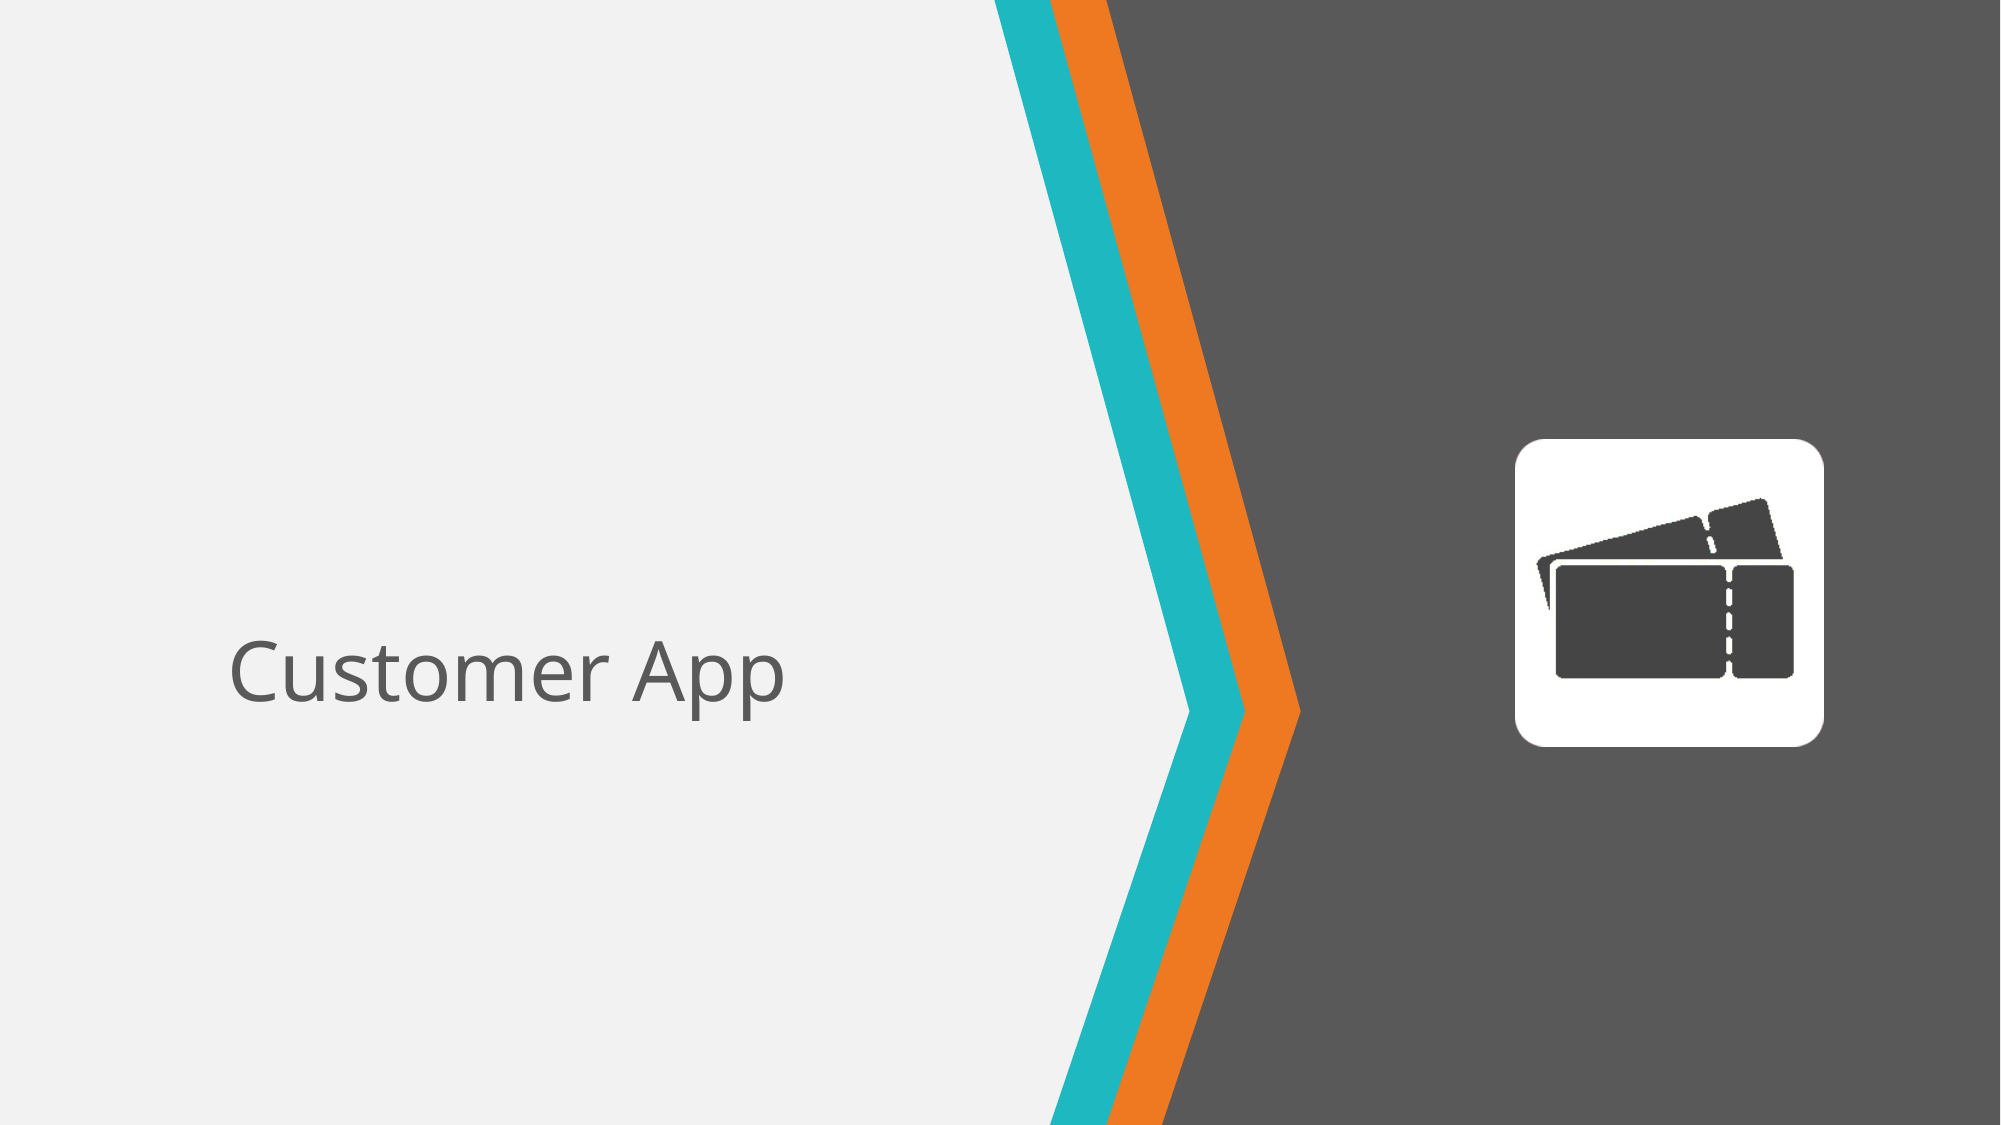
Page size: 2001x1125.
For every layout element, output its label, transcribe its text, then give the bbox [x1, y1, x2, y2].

picture [1515, 439, 1824, 748]
title Customer App [212, 307, 1053, 728]
